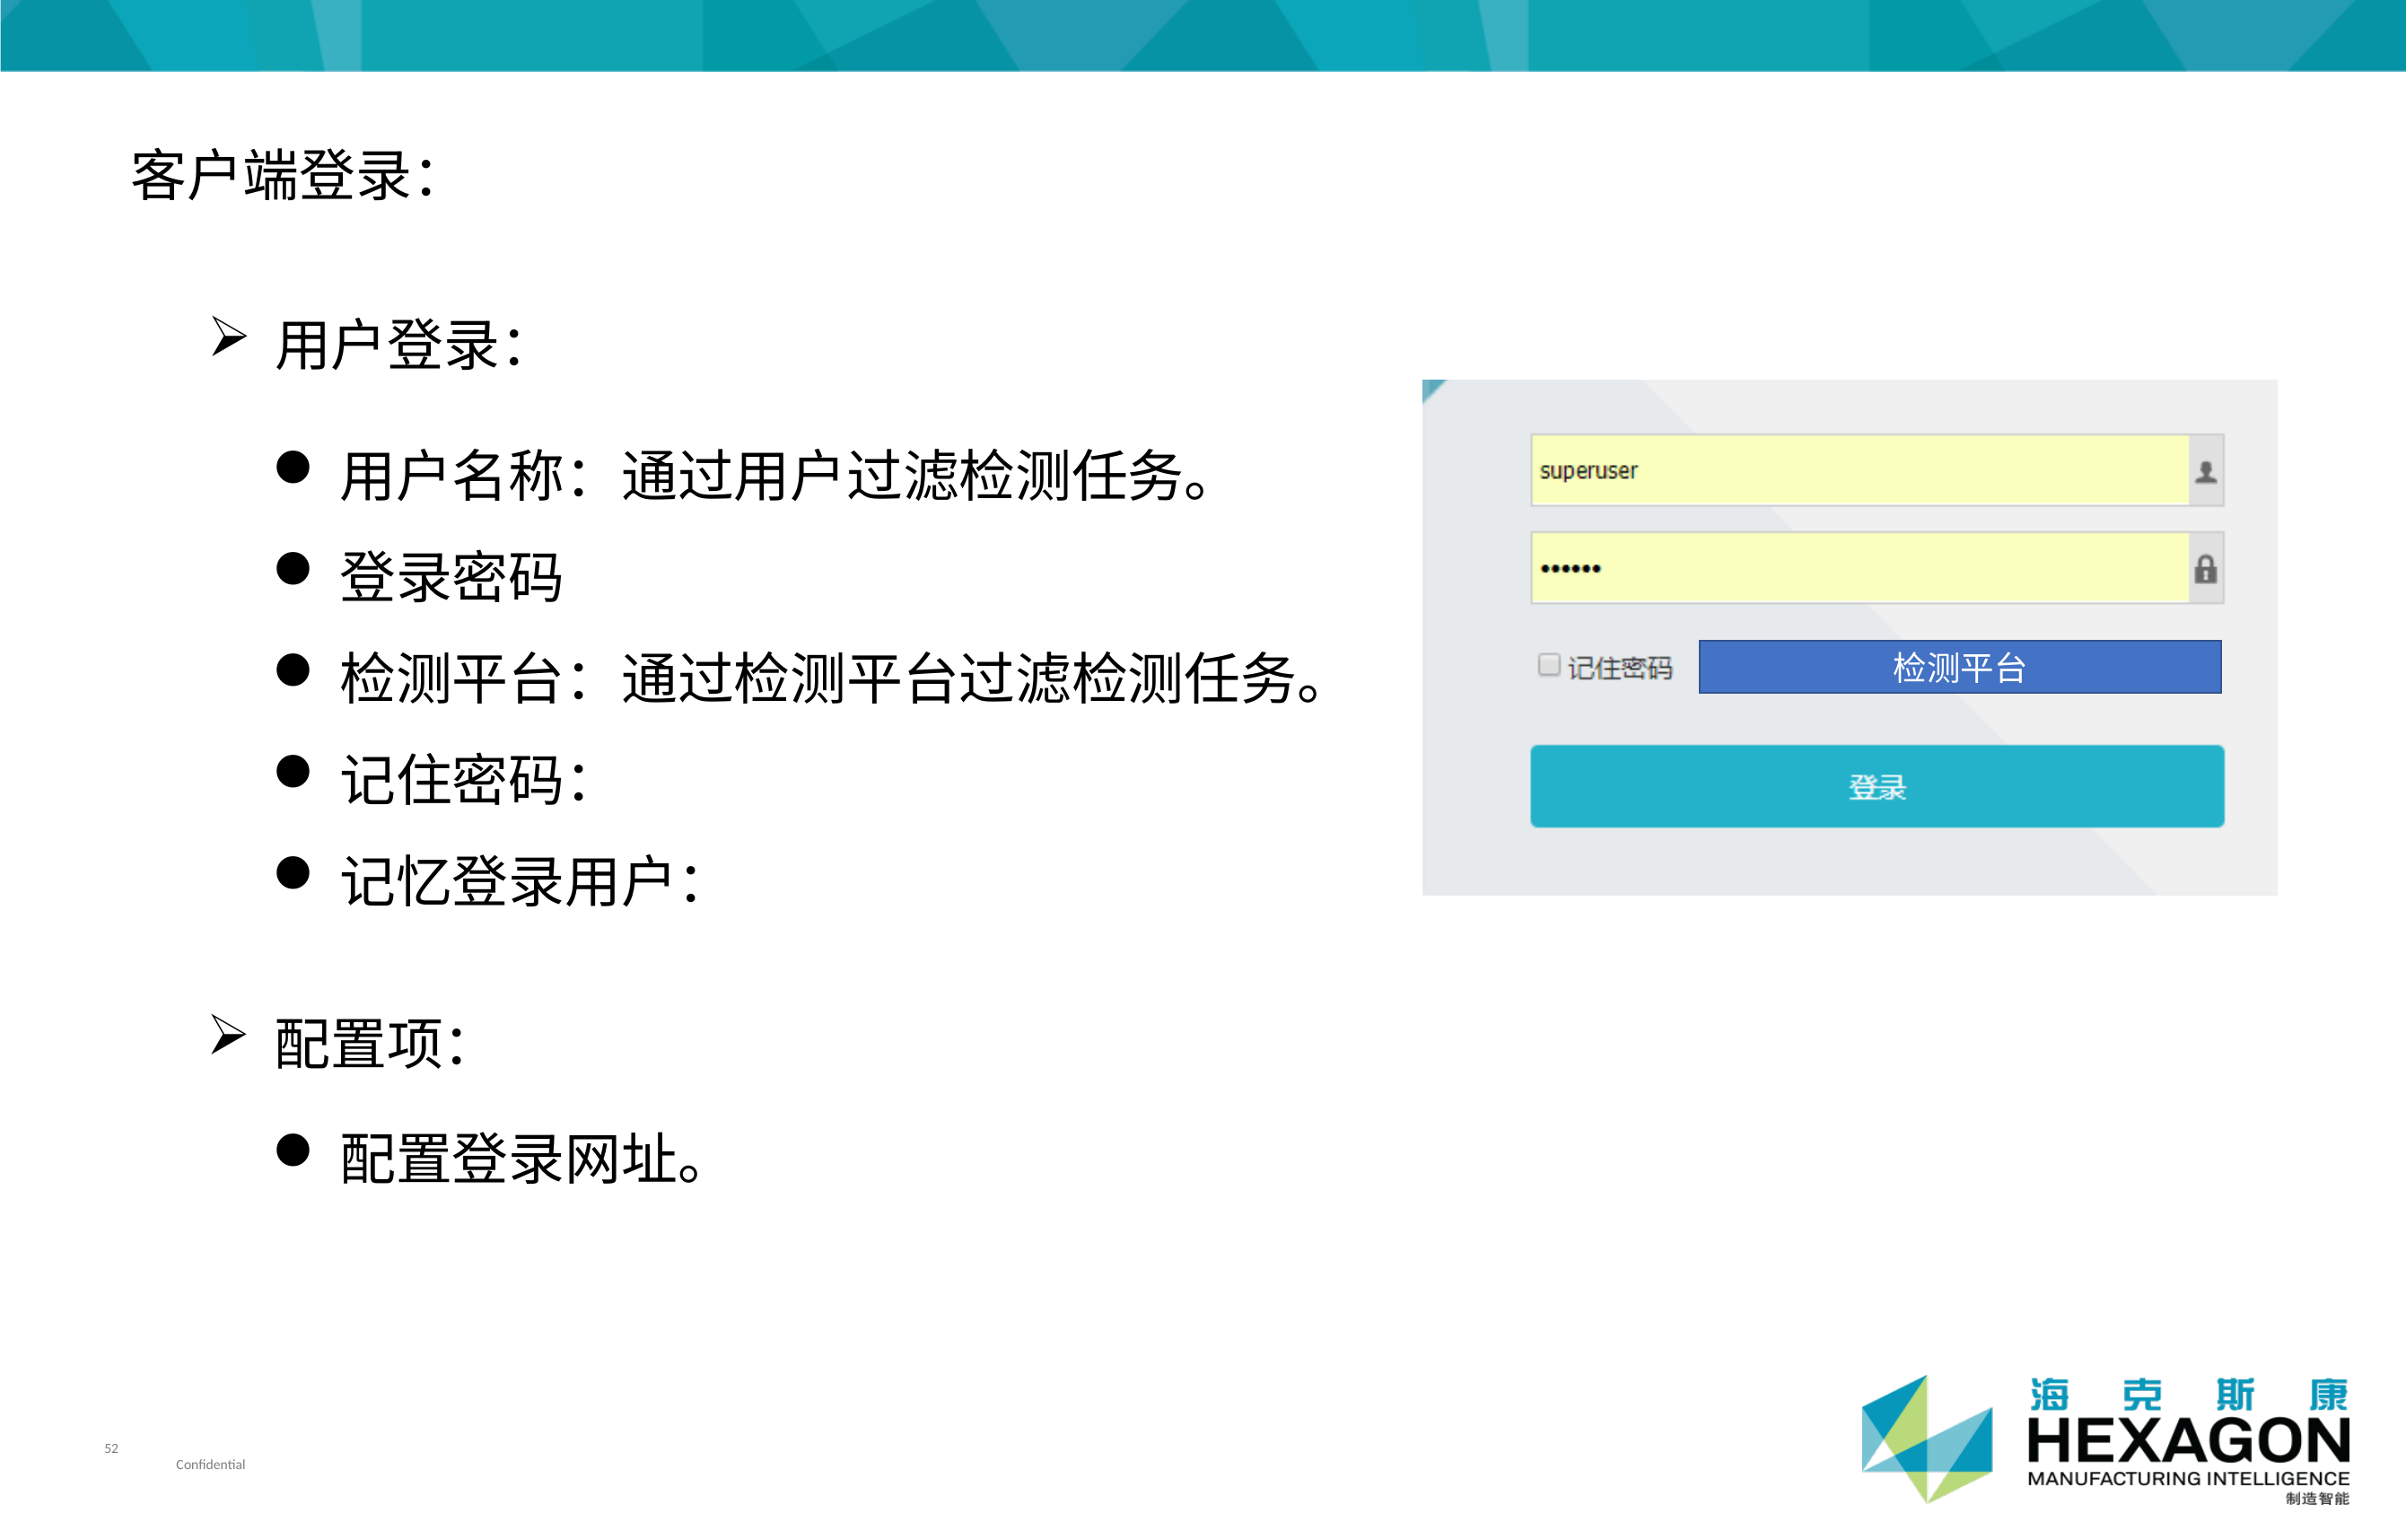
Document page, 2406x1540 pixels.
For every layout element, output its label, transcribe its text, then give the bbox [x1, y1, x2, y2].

text_box 配置登录网址。 [258, 1083, 1829, 1198]
text_box 配置项： [194, 1001, 513, 1082]
picture [1862, 1375, 2349, 1505]
text_box 用户名称：通过用户过滤检测任务。 登录密码 检测平台：通过检测平台过滤检测任务。 记住密码： 记忆登录用户： [258, 399, 1829, 921]
text_box 客户端登录： [117, 132, 482, 214]
text_box 用户登录： [194, 302, 570, 384]
picture [0, 0, 2406, 72]
picture [1422, 380, 2278, 896]
